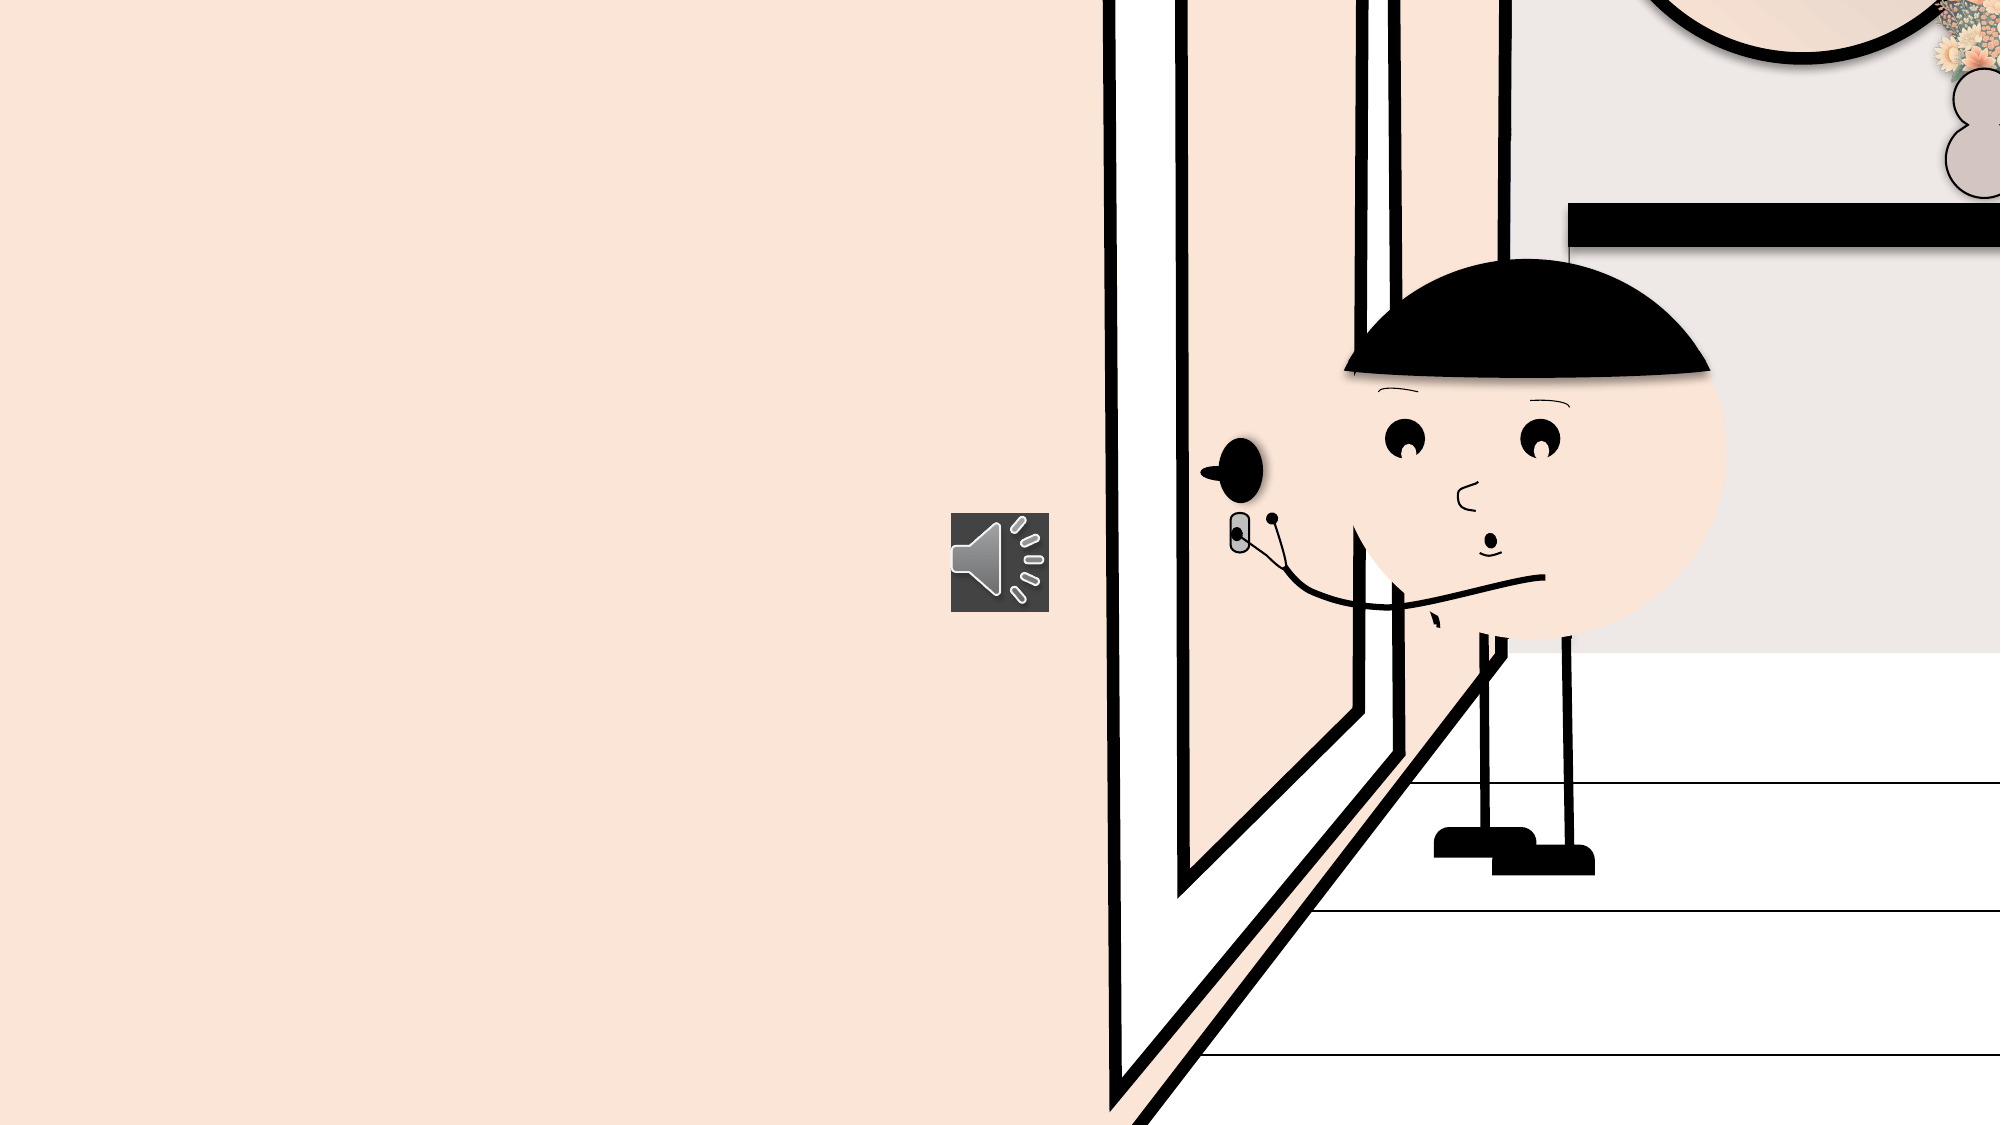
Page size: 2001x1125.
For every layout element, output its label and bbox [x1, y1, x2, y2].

text_box [0, 0, 2000, 1125]
text_box [1479, 533, 1502, 556]
picture [949, 512, 1050, 613]
text_box [1240, 519, 1302, 562]
text_box [1283, 263, 1727, 876]
